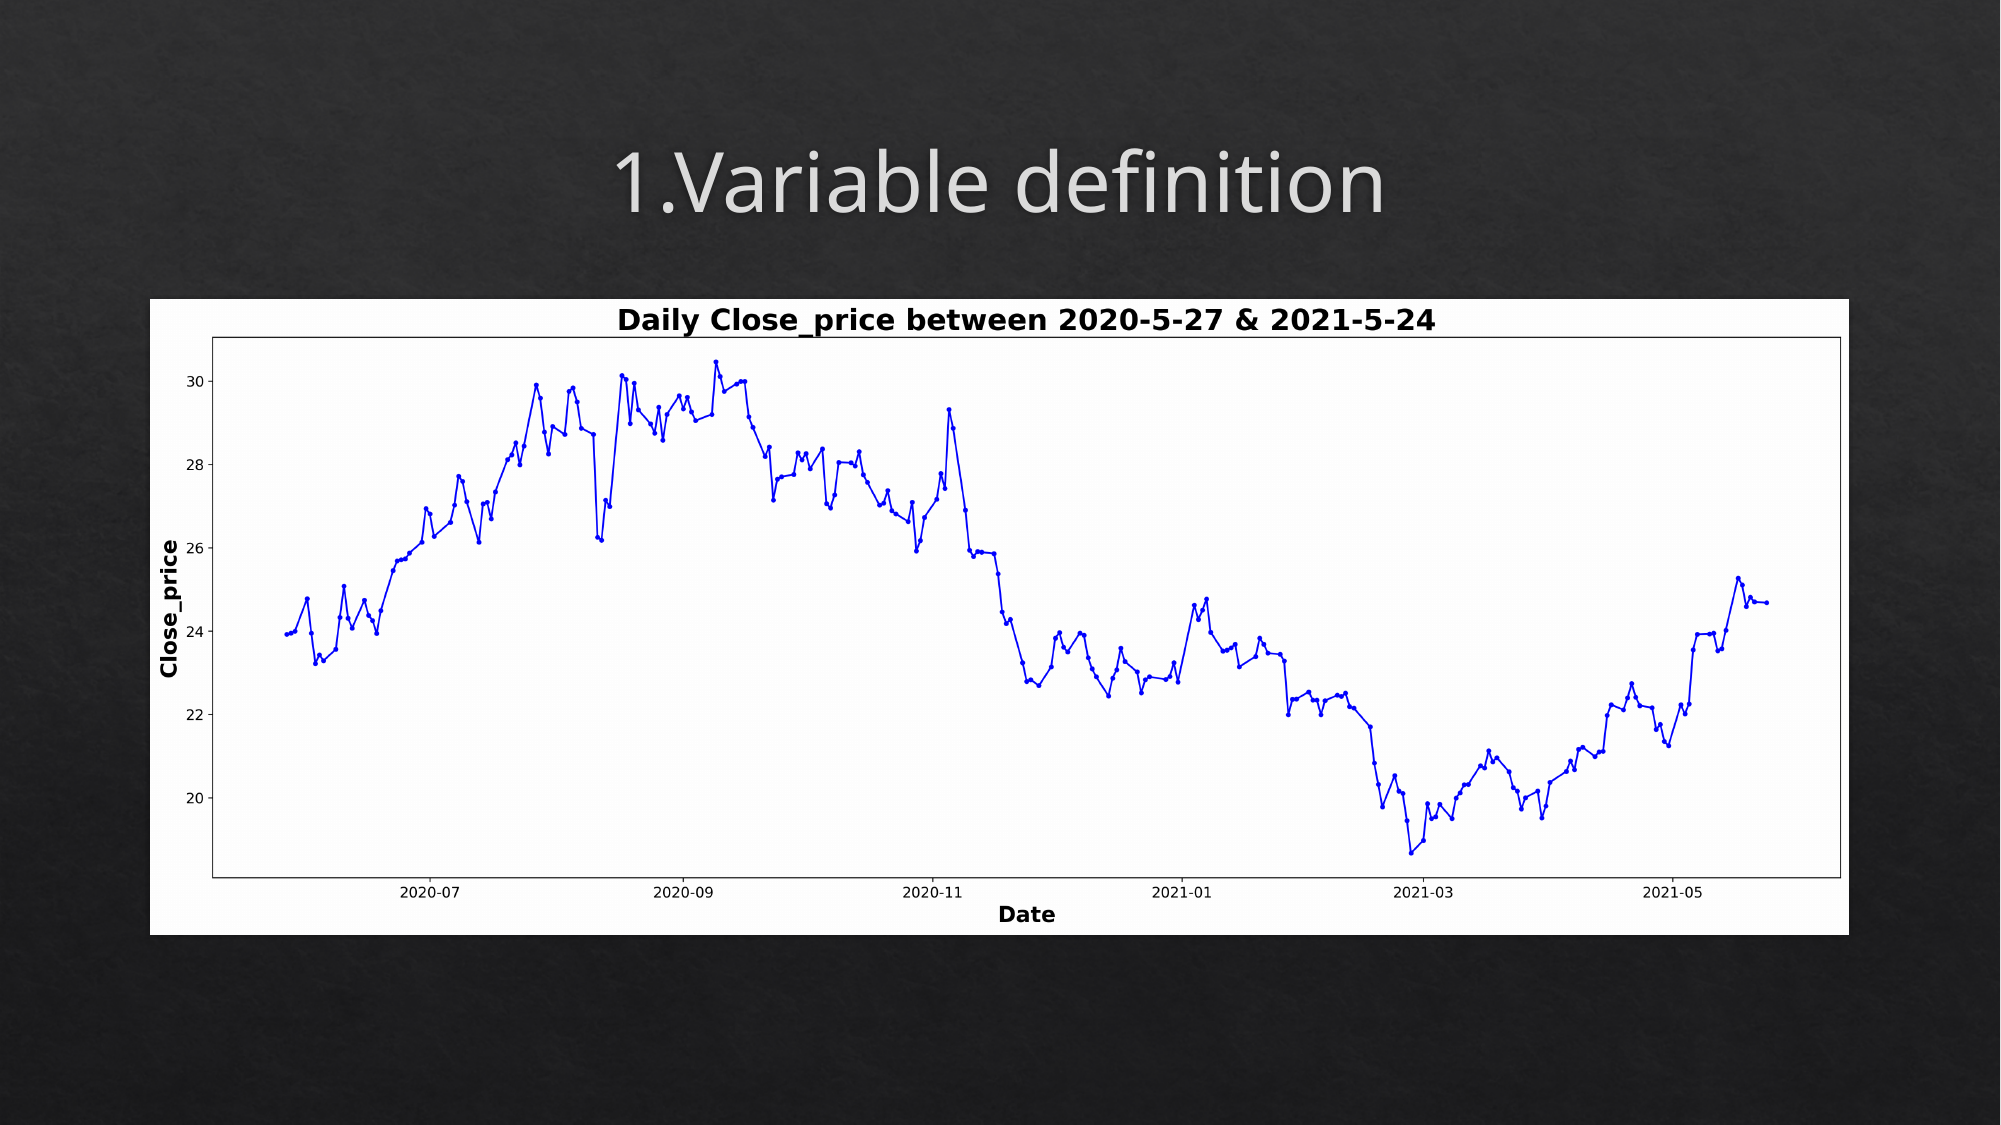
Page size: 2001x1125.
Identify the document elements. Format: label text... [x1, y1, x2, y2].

title 1.Variable definition [149, 99, 1849, 260]
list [149, 299, 1849, 935]
